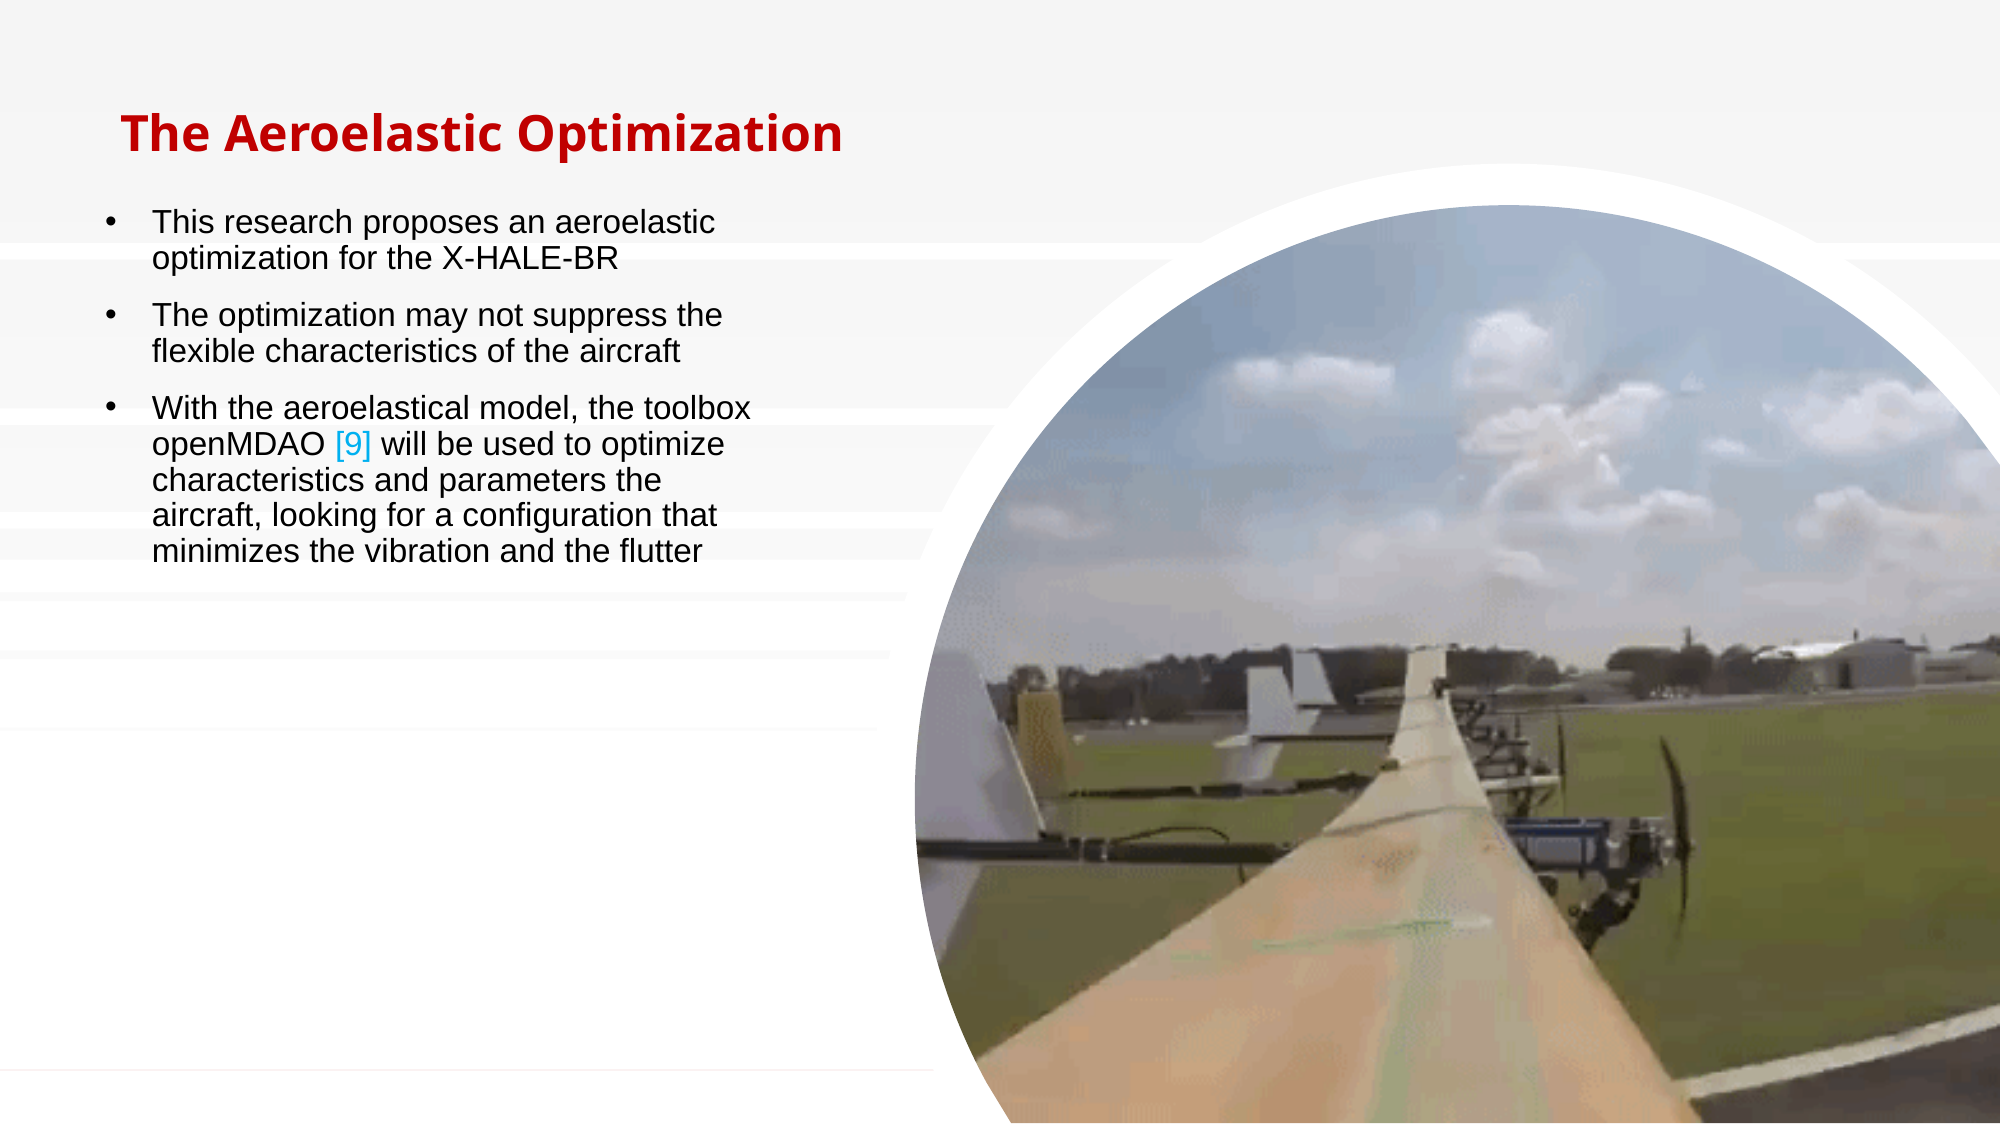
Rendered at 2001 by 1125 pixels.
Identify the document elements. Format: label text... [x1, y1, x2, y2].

title The Aeroelastic Optimization [105, 82, 949, 171]
picture [914, 205, 2000, 1124]
list This research proposes an aeroelastic optimization for the X-HALE-BR The optimization may not suppress the flexible characteristics of the aircraft With the aeroelastical model, the toolbox openMDAO [9] will be used to optimize characteristics and parameters the aircraft, looking for a configuration that minimizes the vibration and the flutter [105, 205, 783, 599]
